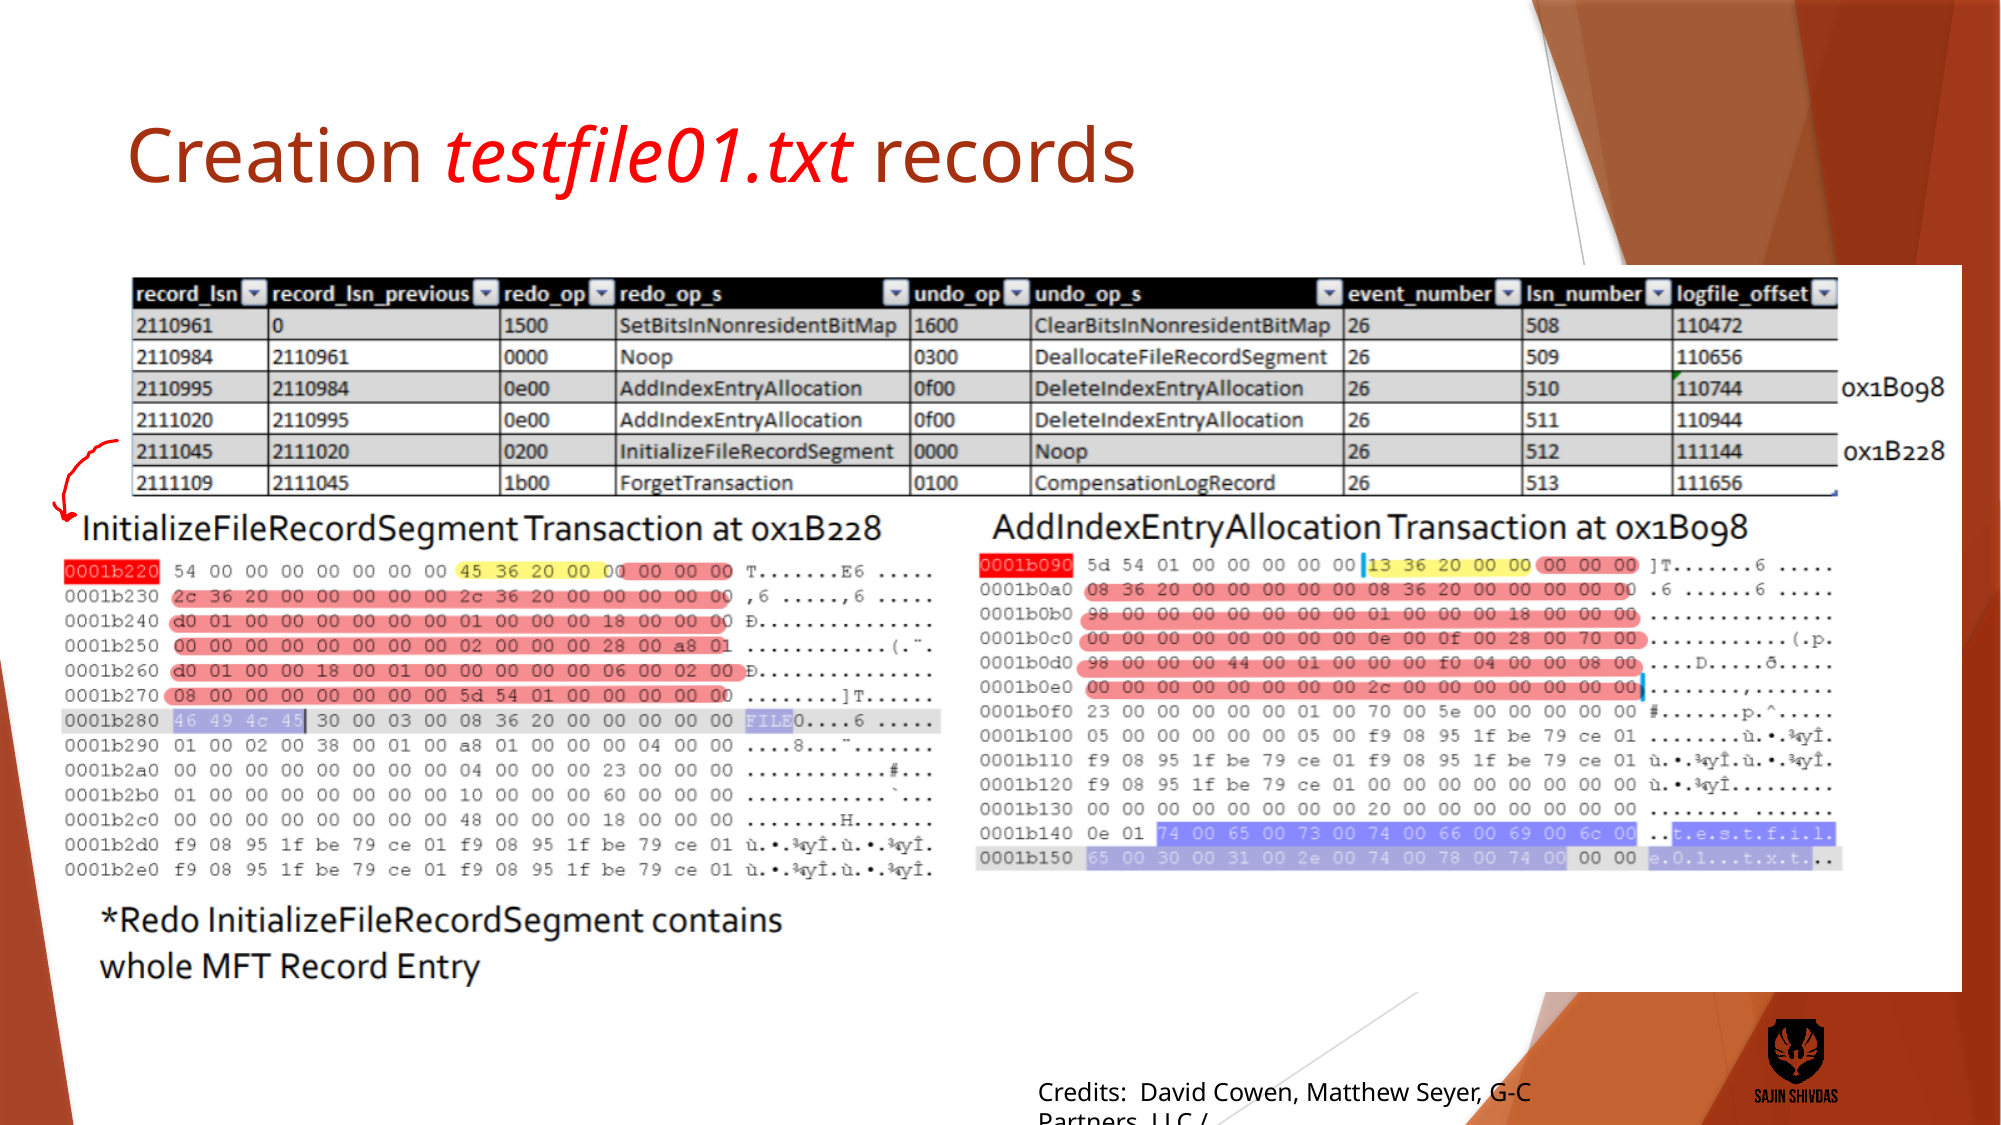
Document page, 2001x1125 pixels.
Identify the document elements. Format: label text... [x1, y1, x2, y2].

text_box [449, 448, 1817, 579]
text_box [235, 310, 300, 476]
picture [53, 264, 1963, 993]
title Creation testfile01.txt records [111, 99, 1522, 262]
picture [1745, 1010, 1849, 1114]
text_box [1355, 384, 1832, 561]
text_box Credits: David Cowen, Matthew Seyer, G-C Partners, LLC / [1023, 1068, 1660, 1125]
